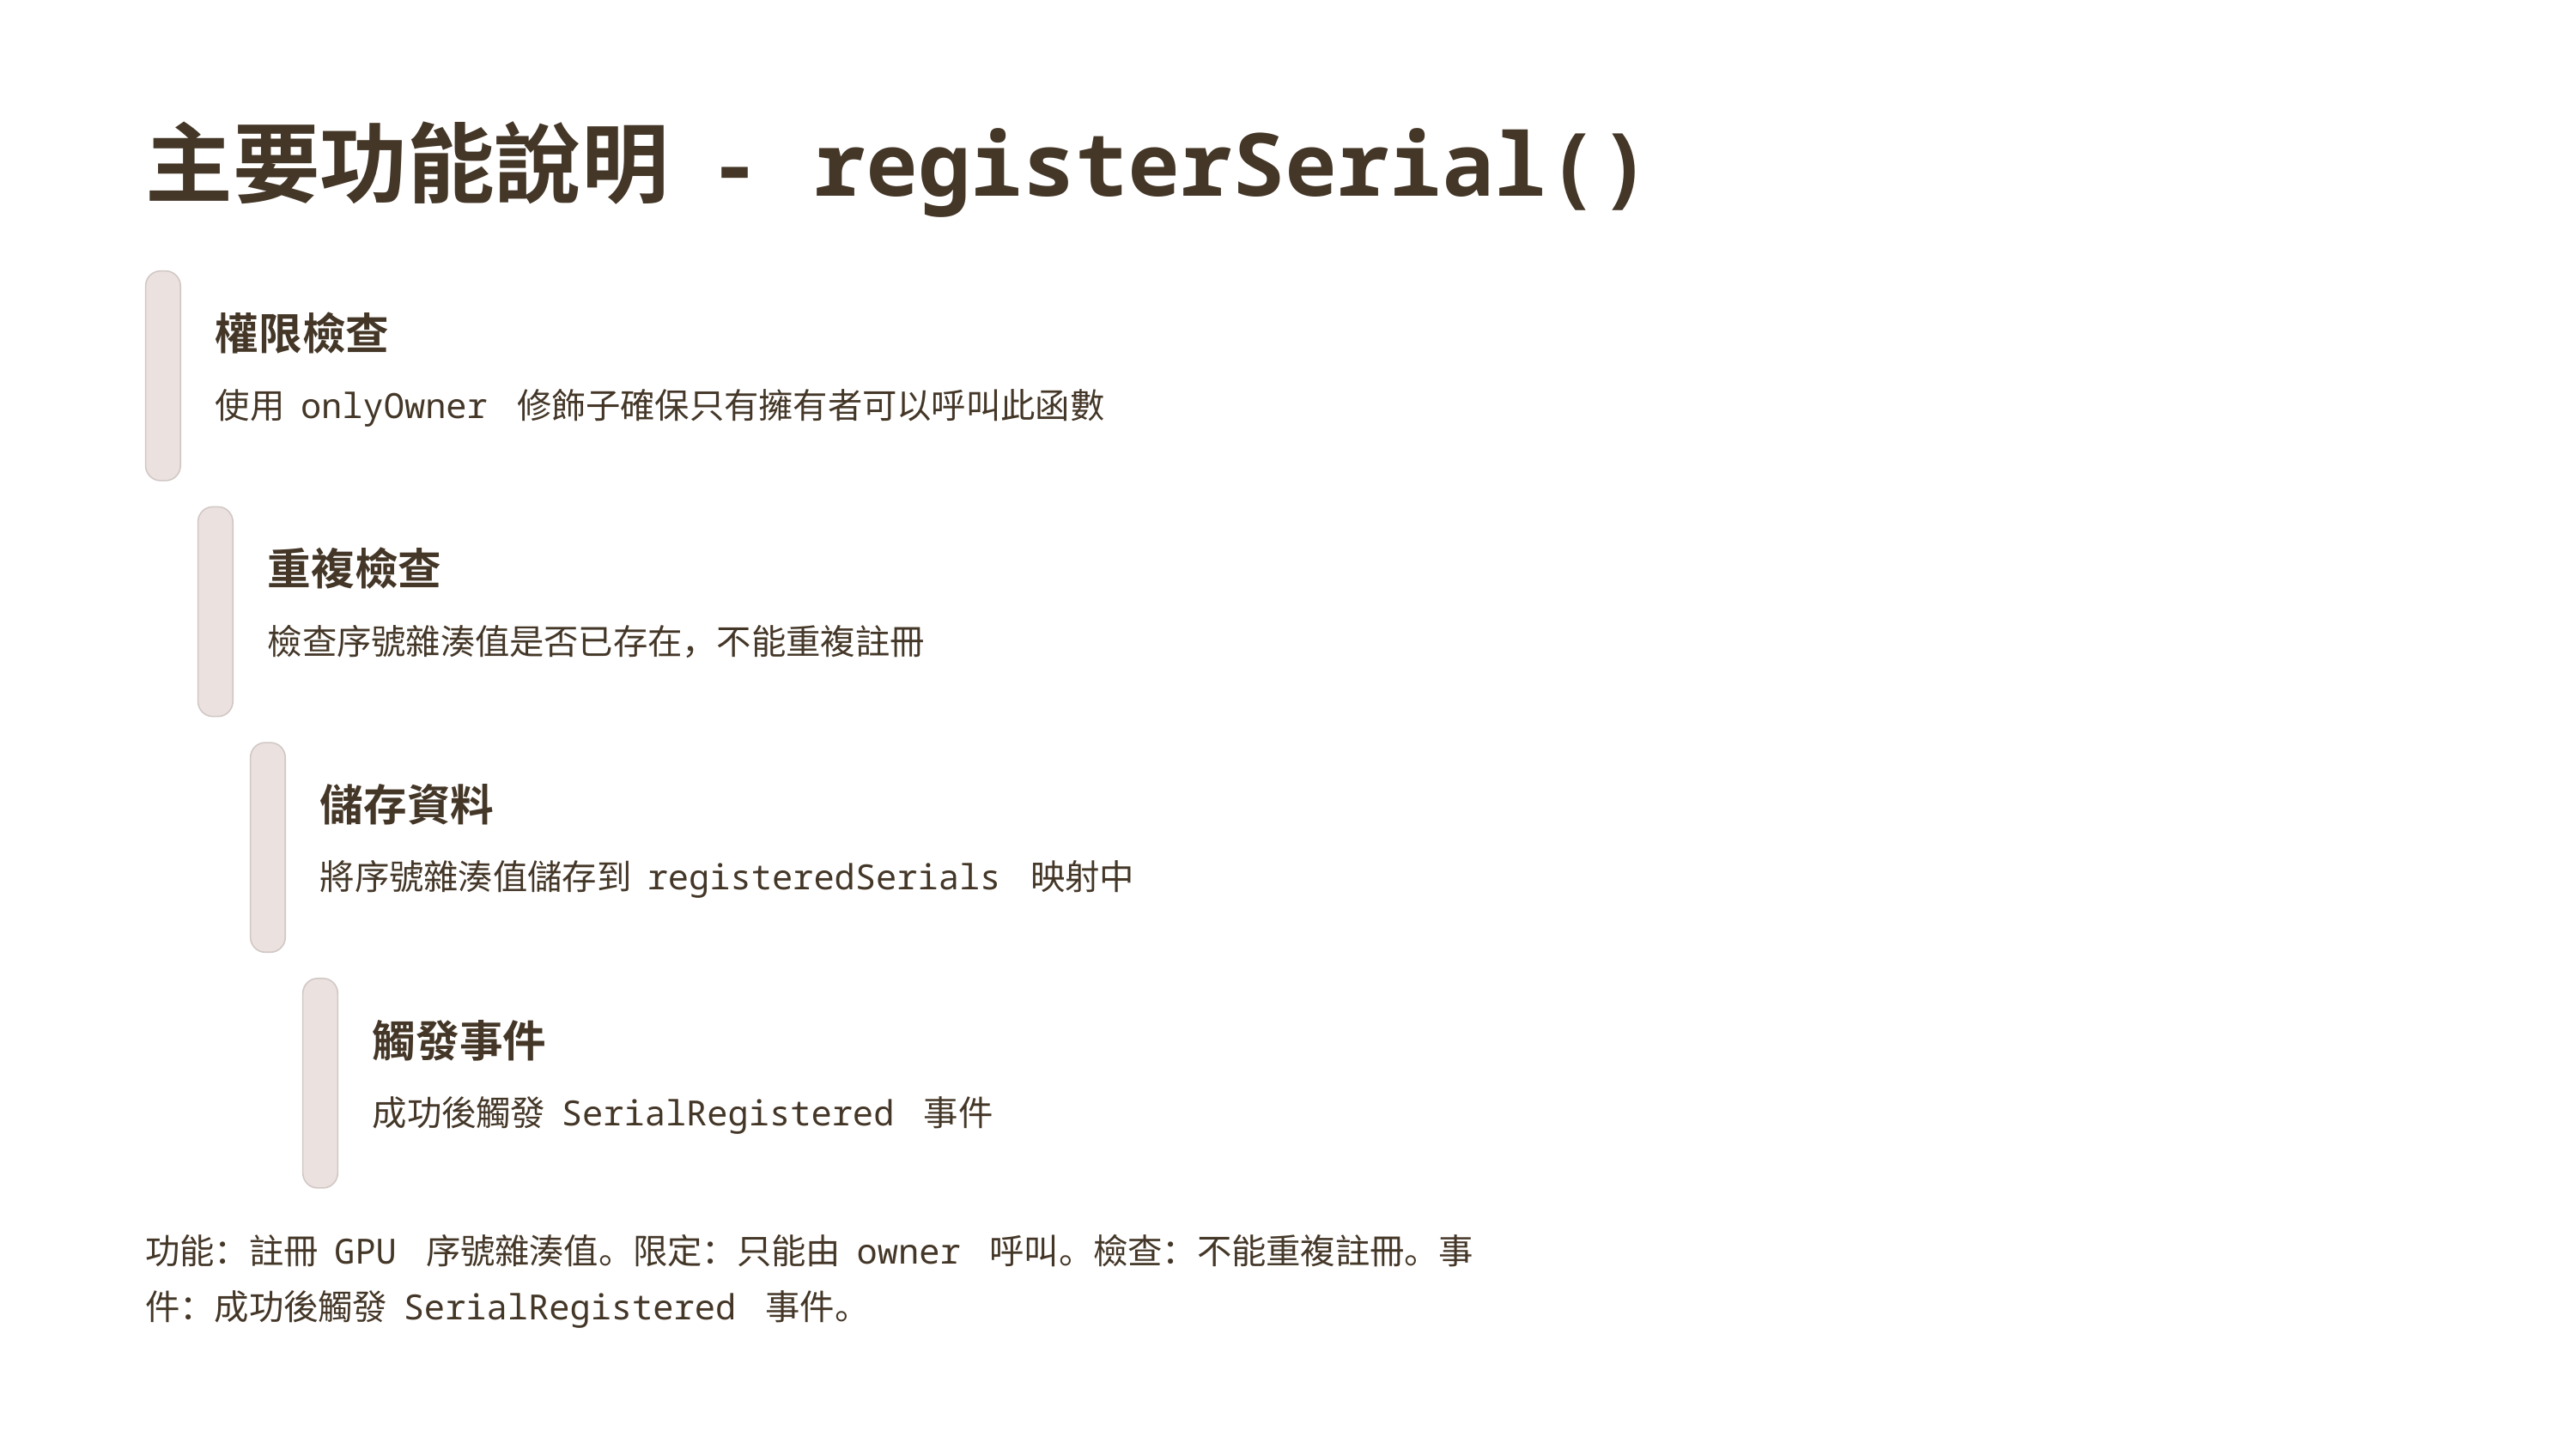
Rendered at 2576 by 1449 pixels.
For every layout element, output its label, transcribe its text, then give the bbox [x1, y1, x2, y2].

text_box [301, 977, 339, 1189]
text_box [144, 270, 182, 482]
text_box 儲存資料 [319, 776, 757, 830]
text_box 使用 onlyOwner 修飾子確保只有擁有者可以呼叫此函數 [215, 369, 1476, 426]
text_box 權限檢查 [215, 304, 653, 359]
text_box 成功後觸發 SerialRegistered 事件 [372, 1076, 1476, 1133]
text_box 功能：註冊 GPU 序號雜湊值。限定：只能由 owner 呼叫。檢查：不能重複註冊。事件：成功後觸發 SerialRegistered 事件。 [145, 1215, 1476, 1327]
text_box 觸發事件 [372, 1011, 810, 1066]
text_box 主要功能說明 - registerSerial() [145, 105, 1795, 215]
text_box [197, 506, 234, 718]
text_box 重複檢查 [267, 540, 705, 594]
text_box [249, 742, 287, 954]
text_box 將序號雜湊值儲存到 registeredSerials 映射中 [319, 840, 1476, 897]
text_box 檢查序號雜湊值是否已存在，不能重複註冊 [267, 605, 1476, 662]
